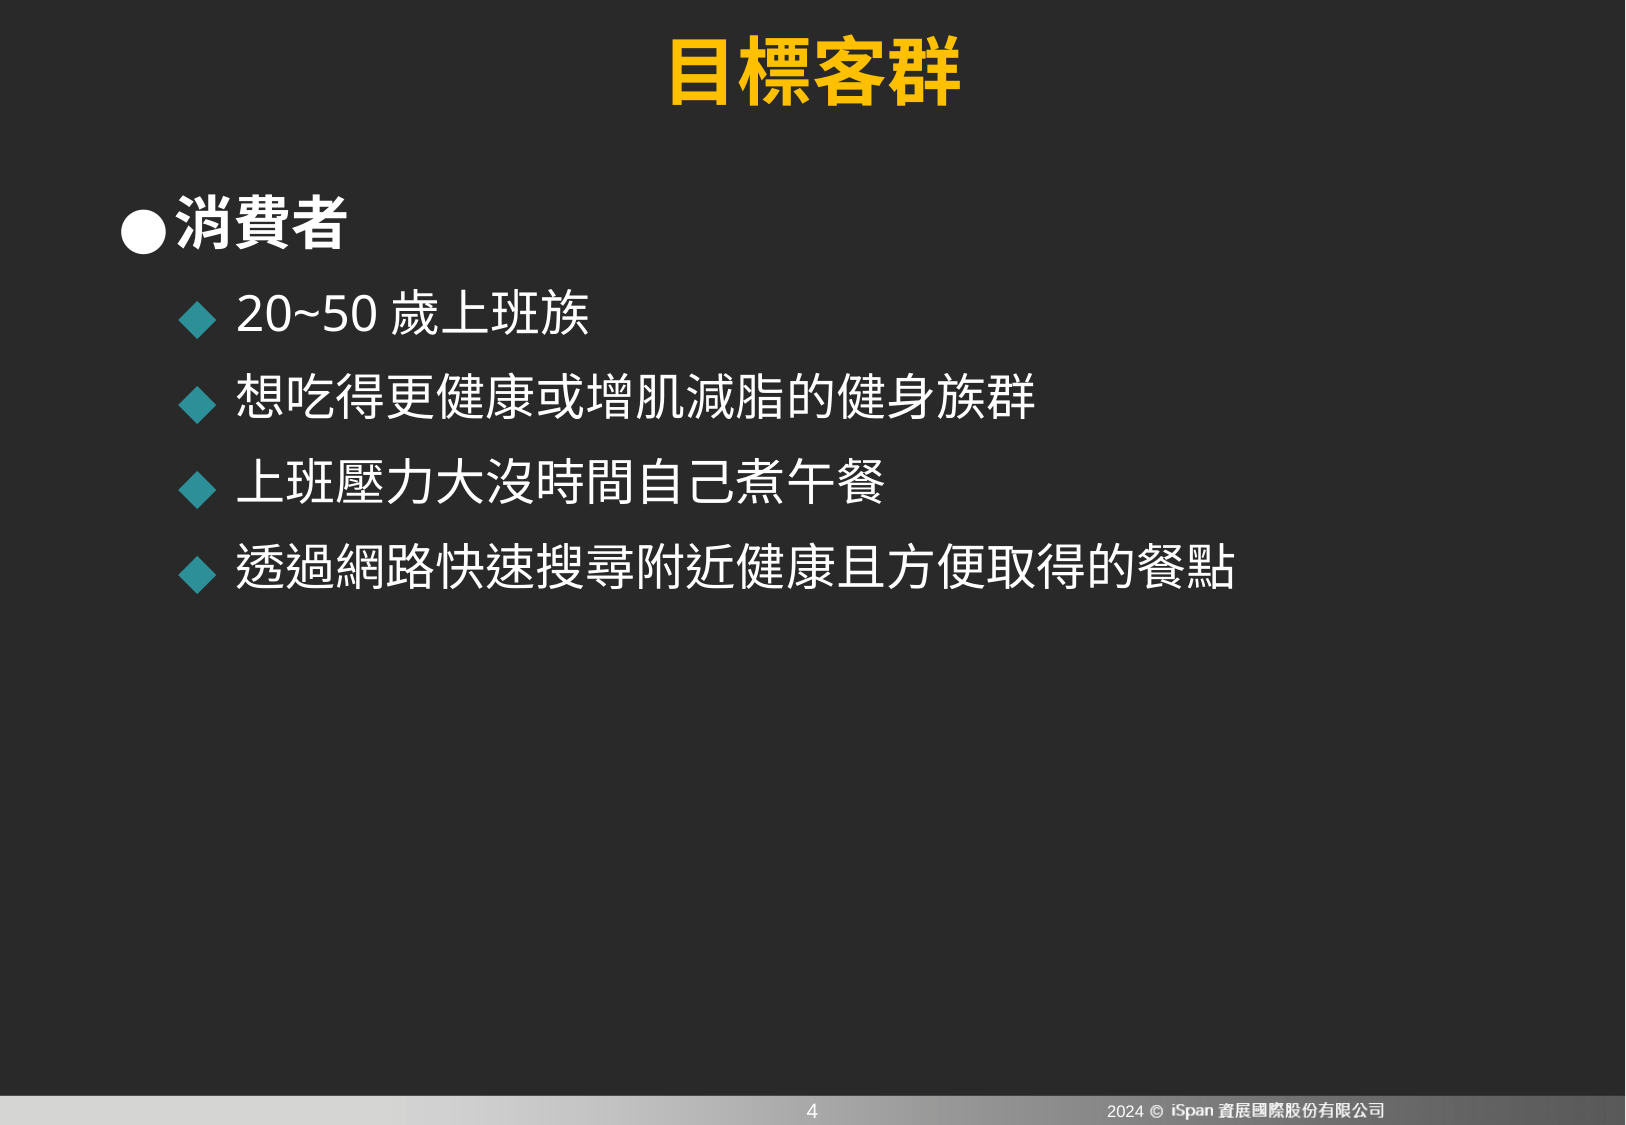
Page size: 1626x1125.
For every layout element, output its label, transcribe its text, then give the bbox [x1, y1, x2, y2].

picture [0, 0, 1626, 1125]
slide_number 2024 [1092, 1096, 1191, 1125]
list 消費者 20~50歲上班族 想吃得更健康或增肌減脂的健身族群 上班壓力大沒時間自己煮午餐 透過網路快速搜尋附近健康且方便取得的餐點 [103, 178, 1522, 1024]
title 目標客群 [103, 13, 1522, 126]
